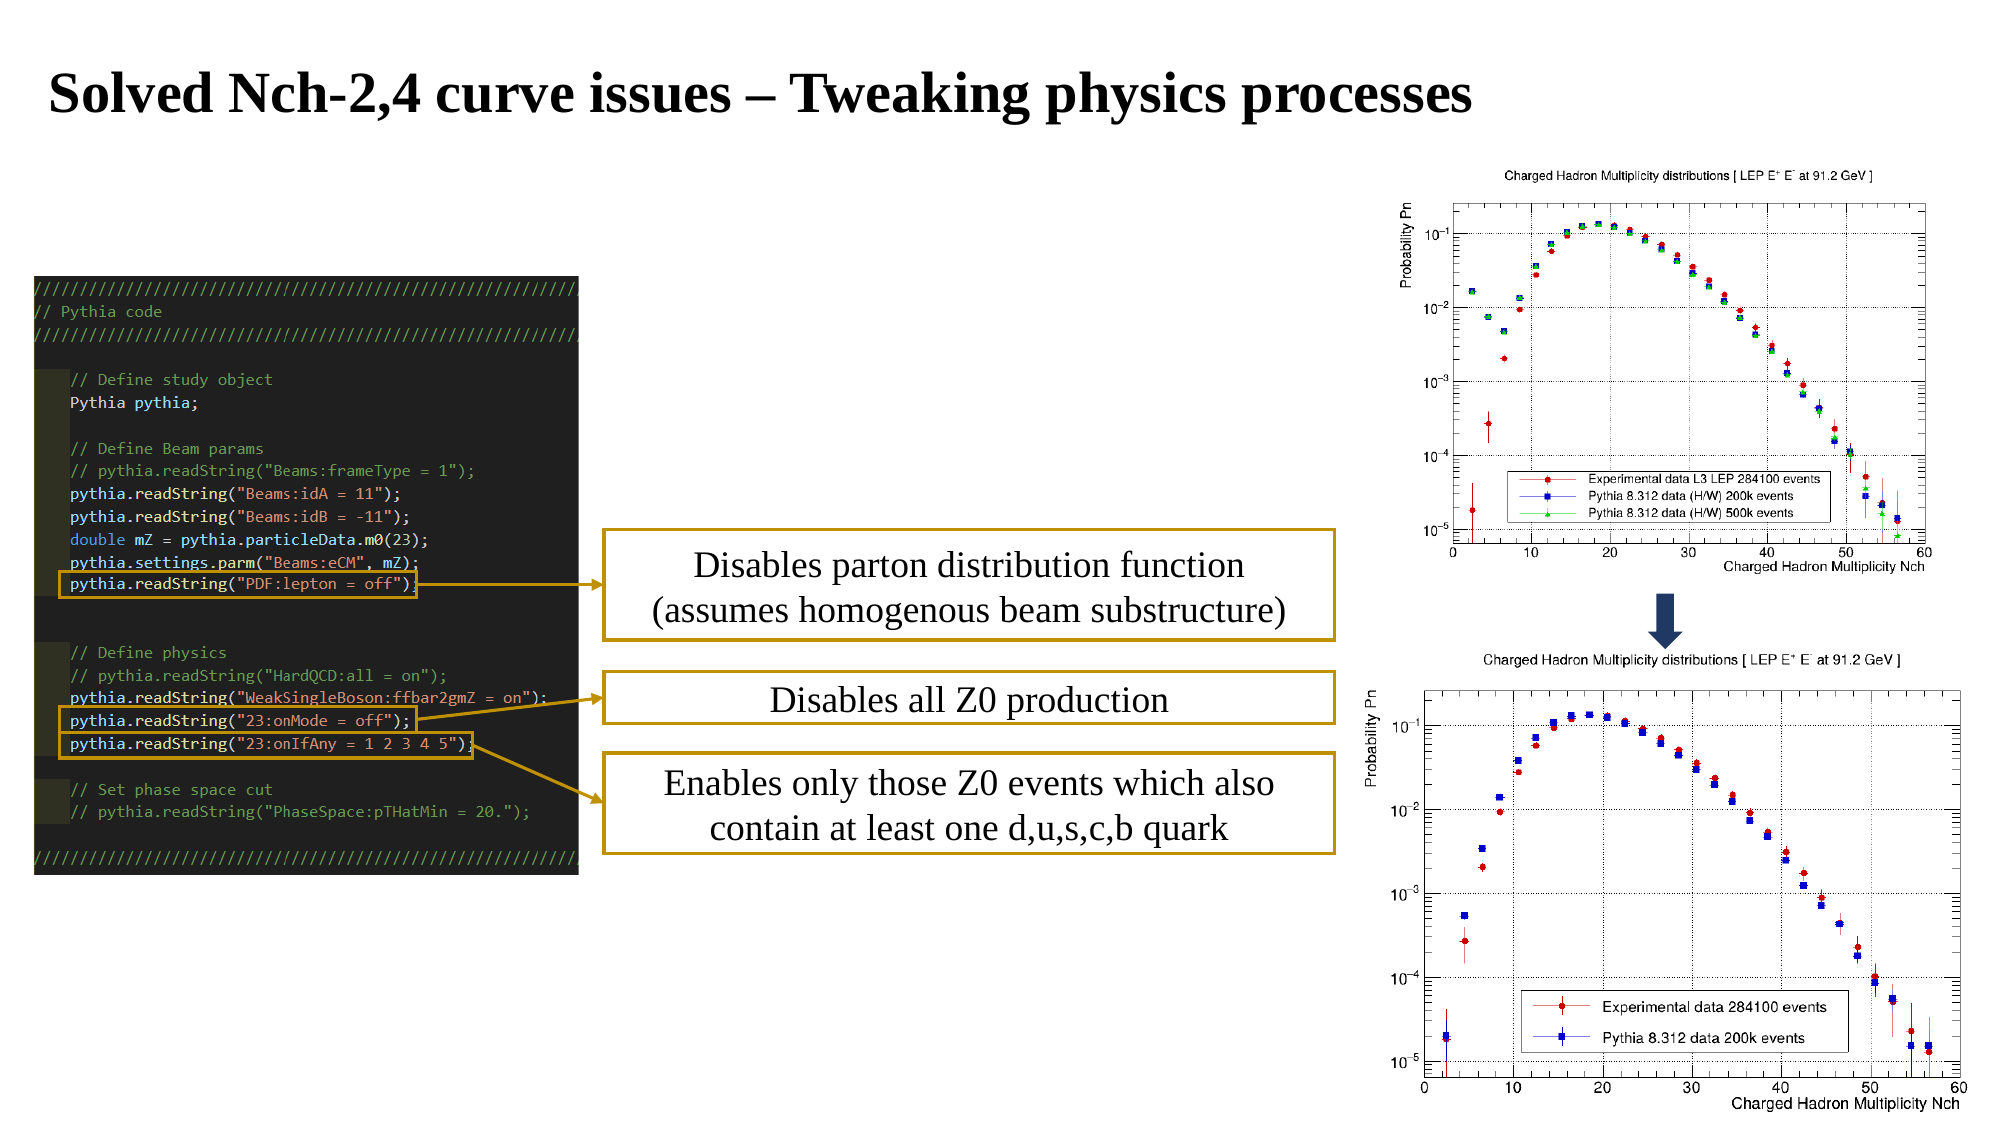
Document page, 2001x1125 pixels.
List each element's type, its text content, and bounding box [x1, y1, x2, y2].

title Solved Nch-2,4 curve issues – Tweaking physics processes [33, 30, 1971, 157]
picture [1397, 167, 1934, 576]
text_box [472, 745, 604, 804]
picture [1360, 649, 1971, 1115]
text_box Disables all Z0 production [603, 671, 1336, 725]
text_box Disables parton distribution function (assumes homogenous beam substructure) [603, 528, 1336, 641]
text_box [416, 697, 604, 720]
picture [33, 276, 579, 875]
text_box [1645, 592, 1686, 649]
text_box Enables only those Z0 events which also contain at least one d,u,s,c,b quark [603, 752, 1336, 854]
